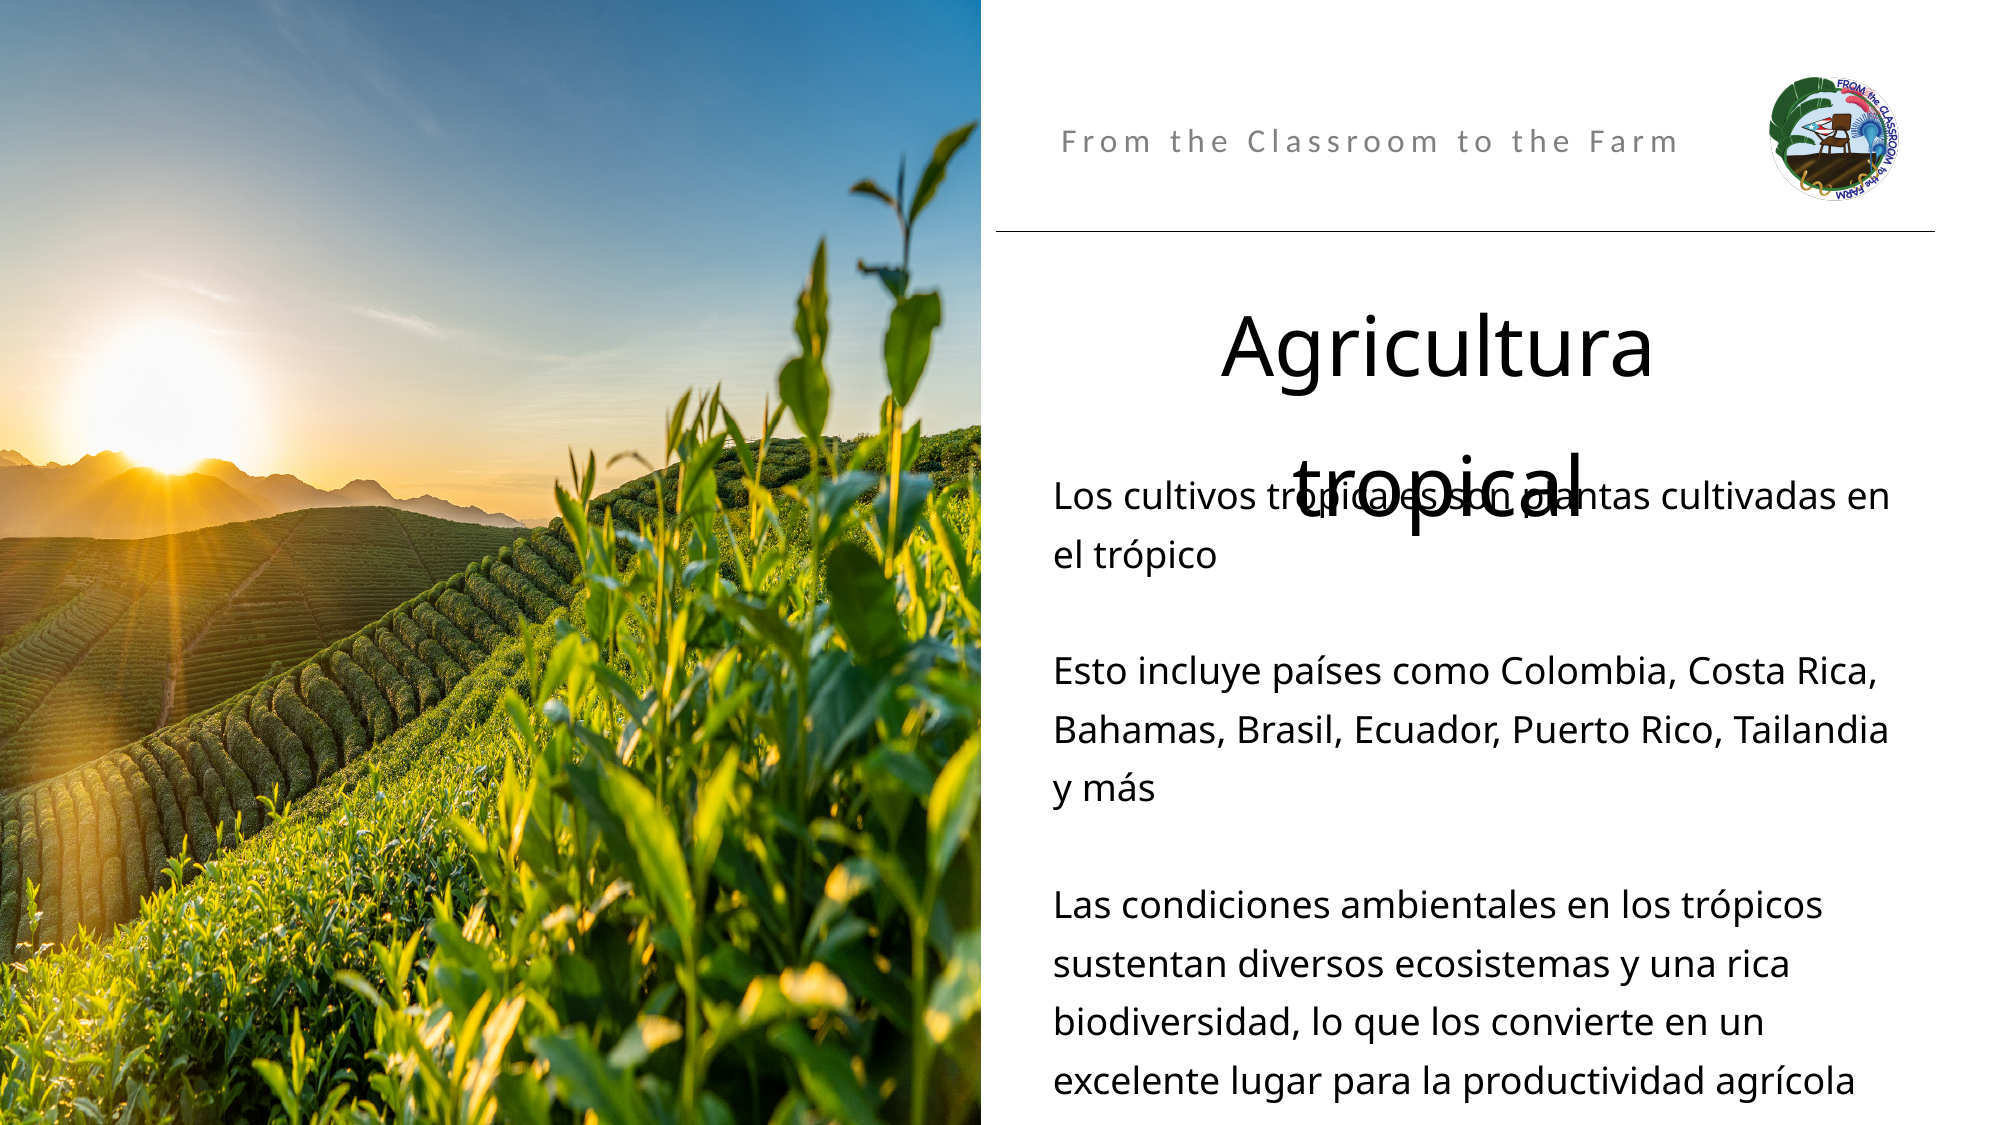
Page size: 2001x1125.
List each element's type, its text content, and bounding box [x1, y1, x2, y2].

text_box Agricultura tropical [1092, 245, 1787, 541]
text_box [995, 61, 1935, 232]
text_box Los cultivos tropicales son plantas cultivadas en el trópico Esto incluye países como Colombia, Costa Rica, Bahamas, Brasil, Ecuador, Puerto Rico, Tailandia y más Las condiciones ambientales en los trópicos sustentan diversos ecosistemas y una rica biodiversidad, lo que los convierte en un excelente lugar para la productividad agrícola [984, 451, 1933, 1110]
picture [0, 0, 984, 1125]
